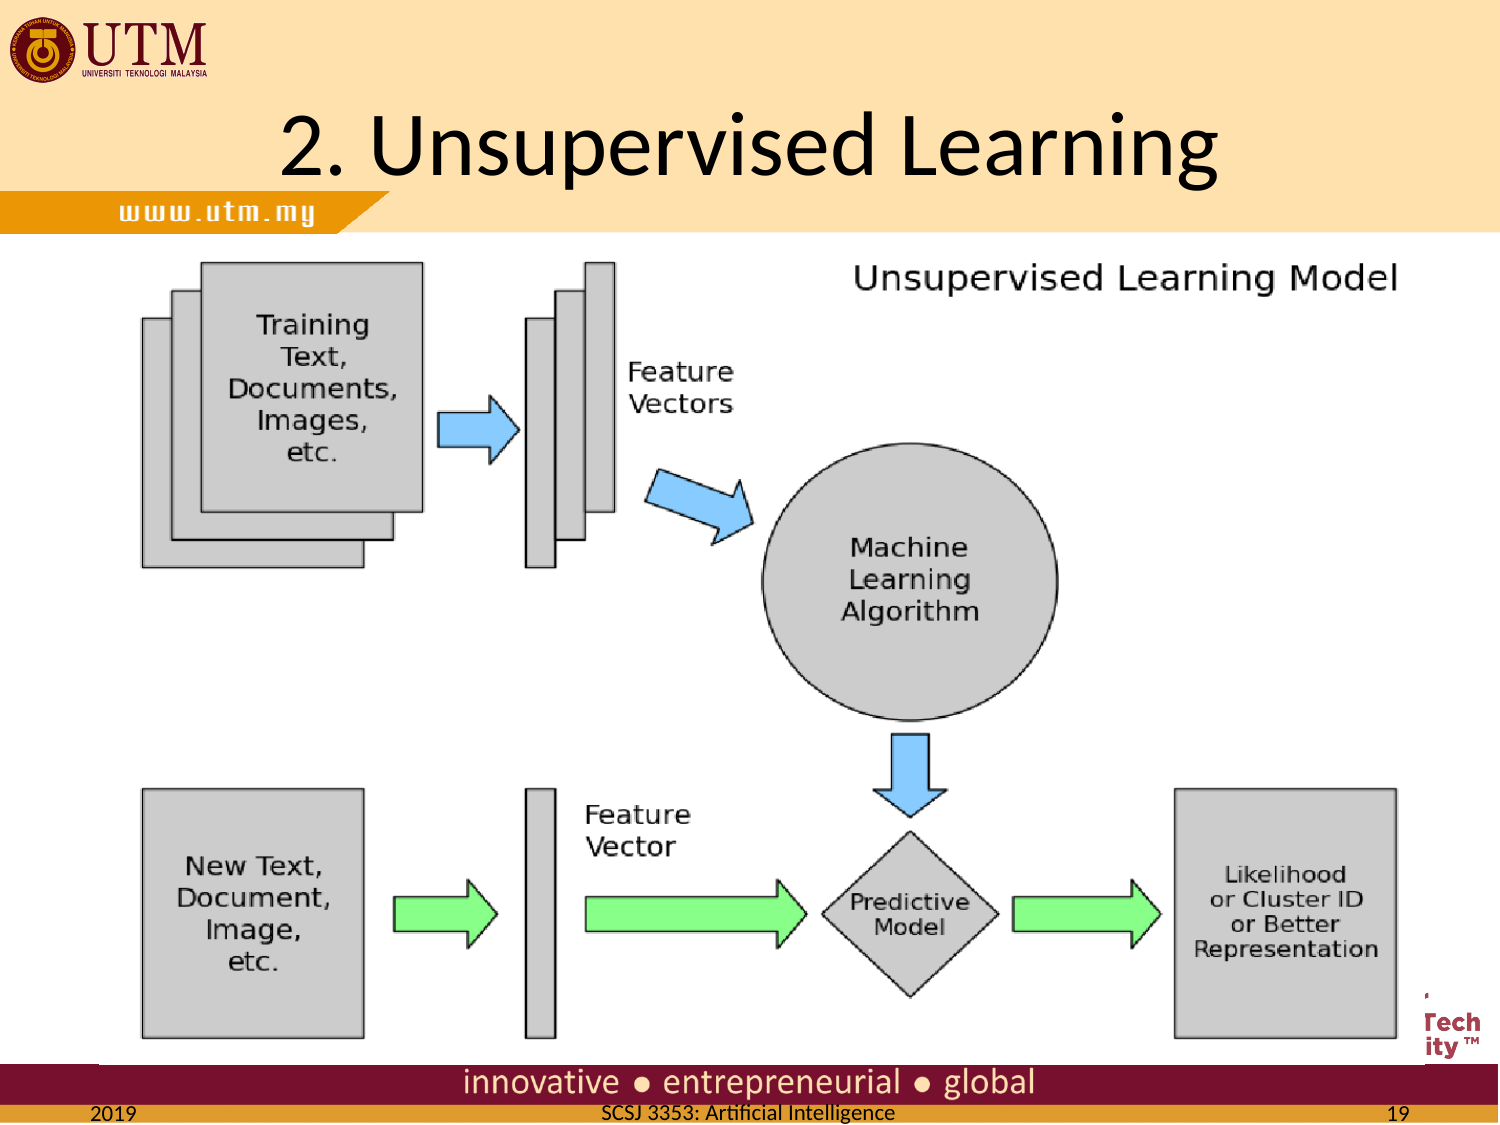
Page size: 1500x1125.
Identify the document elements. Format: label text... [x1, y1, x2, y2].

picture [0, 191, 390, 234]
title 2. Unsupervised Learning [75, 45, 1425, 233]
picture [0, 235, 1498, 1123]
picture [10, 17, 207, 83]
footer SCSJ 3353: Artificial Intelligence [405, 1086, 1074, 1125]
slide_number 2019 [75, 1082, 425, 1125]
slide_number 19 [1074, 1082, 1425, 1125]
